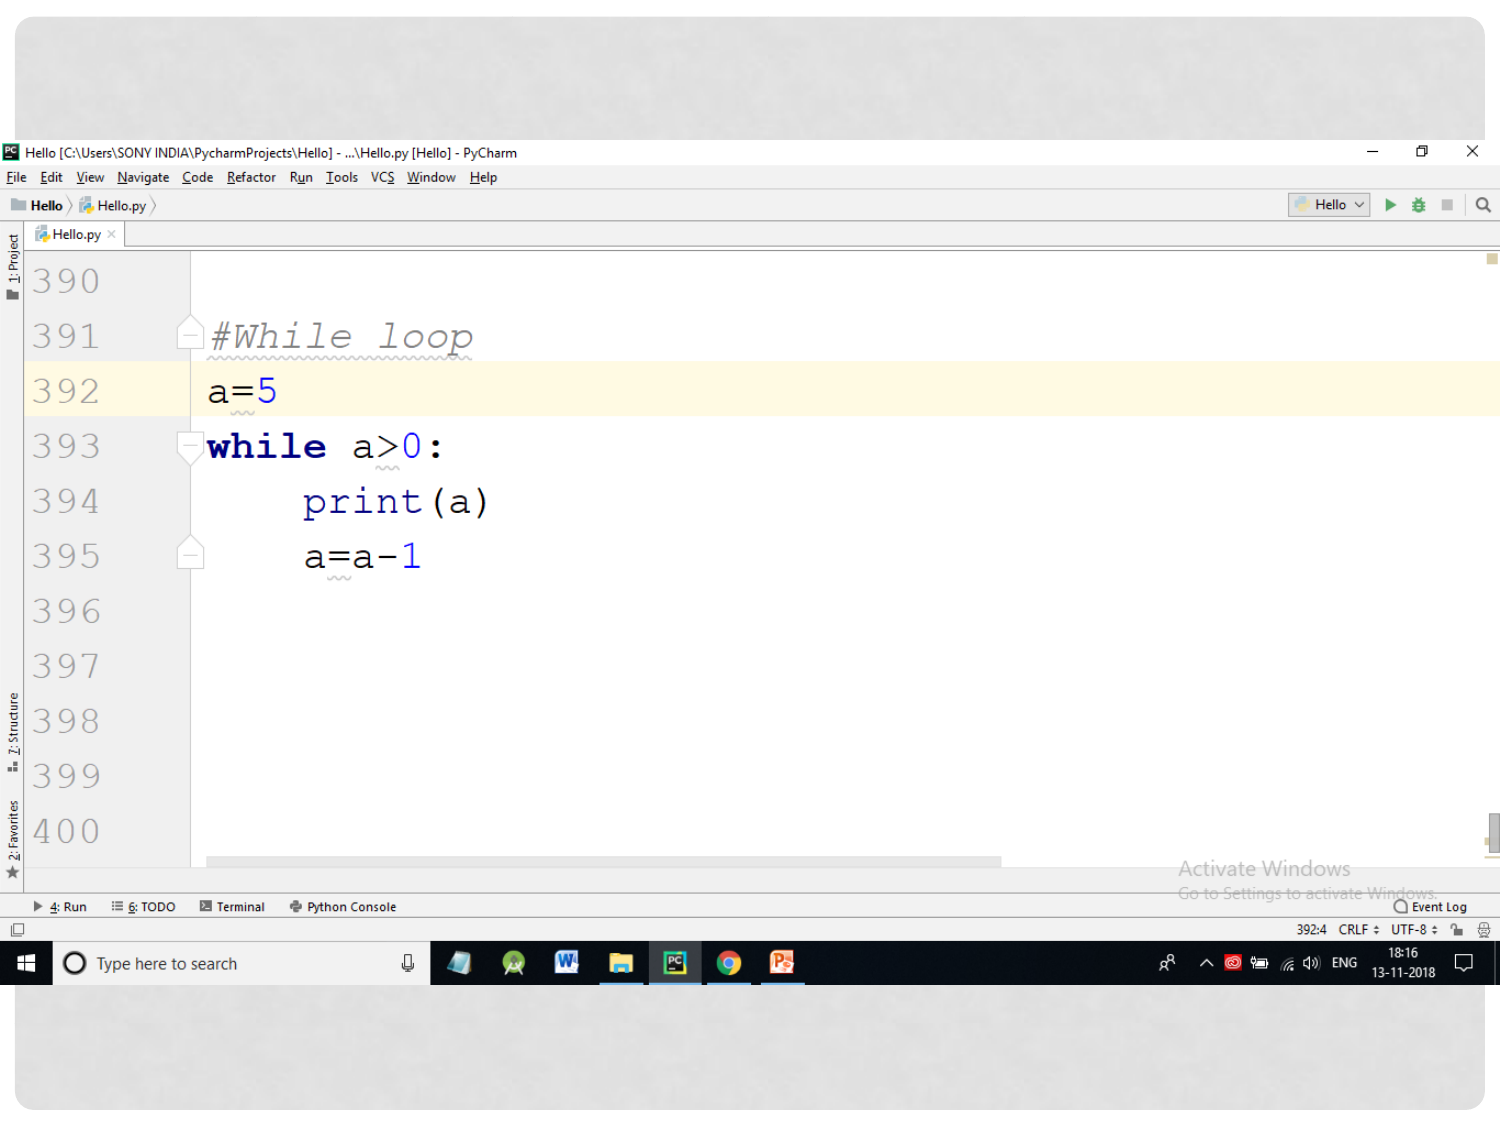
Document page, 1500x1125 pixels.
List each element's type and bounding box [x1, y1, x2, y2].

picture [0, 140, 1500, 985]
